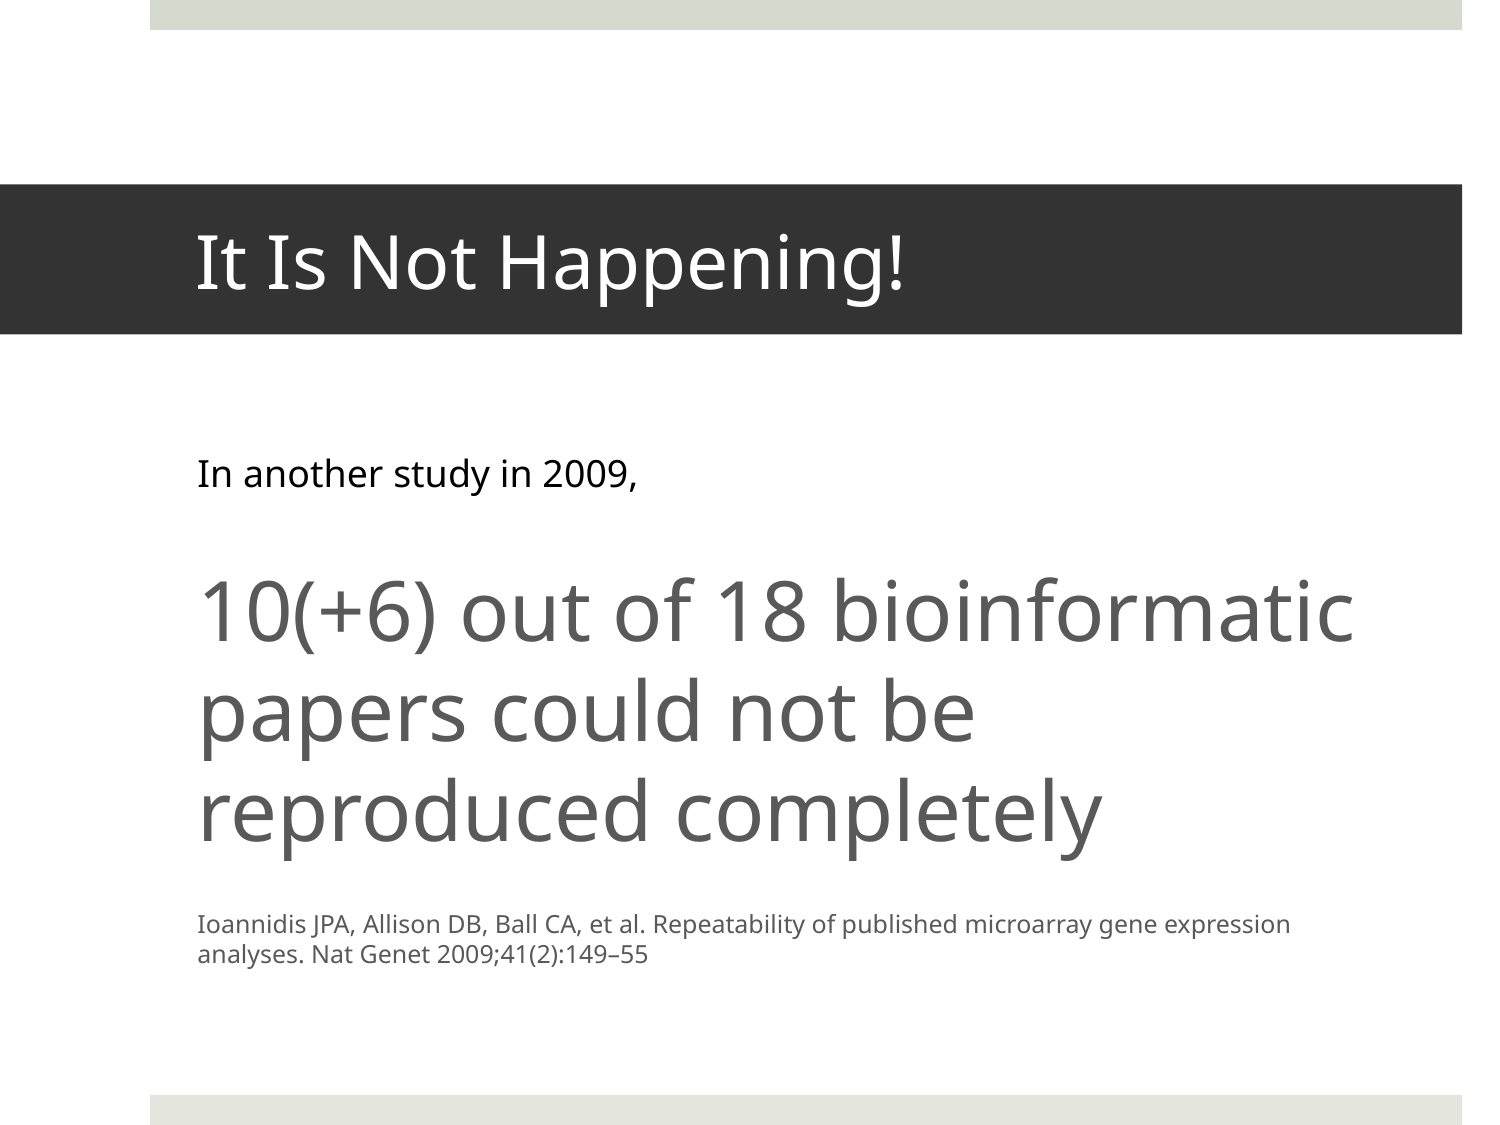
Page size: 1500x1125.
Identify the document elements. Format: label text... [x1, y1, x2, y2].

text_box Ioannidis JPA, Allison DB, Ball CA, et al. Repeatability of published microarray gene expression analyses. Nat Genet 2009;41(2):149–55 [182, 901, 1364, 977]
title It Is Not Happening! [0, 184, 1463, 335]
text_box In another study in 2009, [182, 442, 1186, 503]
list 10(+6) out of 18 bioinformatic papers could not be reproduced completely [182, 550, 1422, 871]
